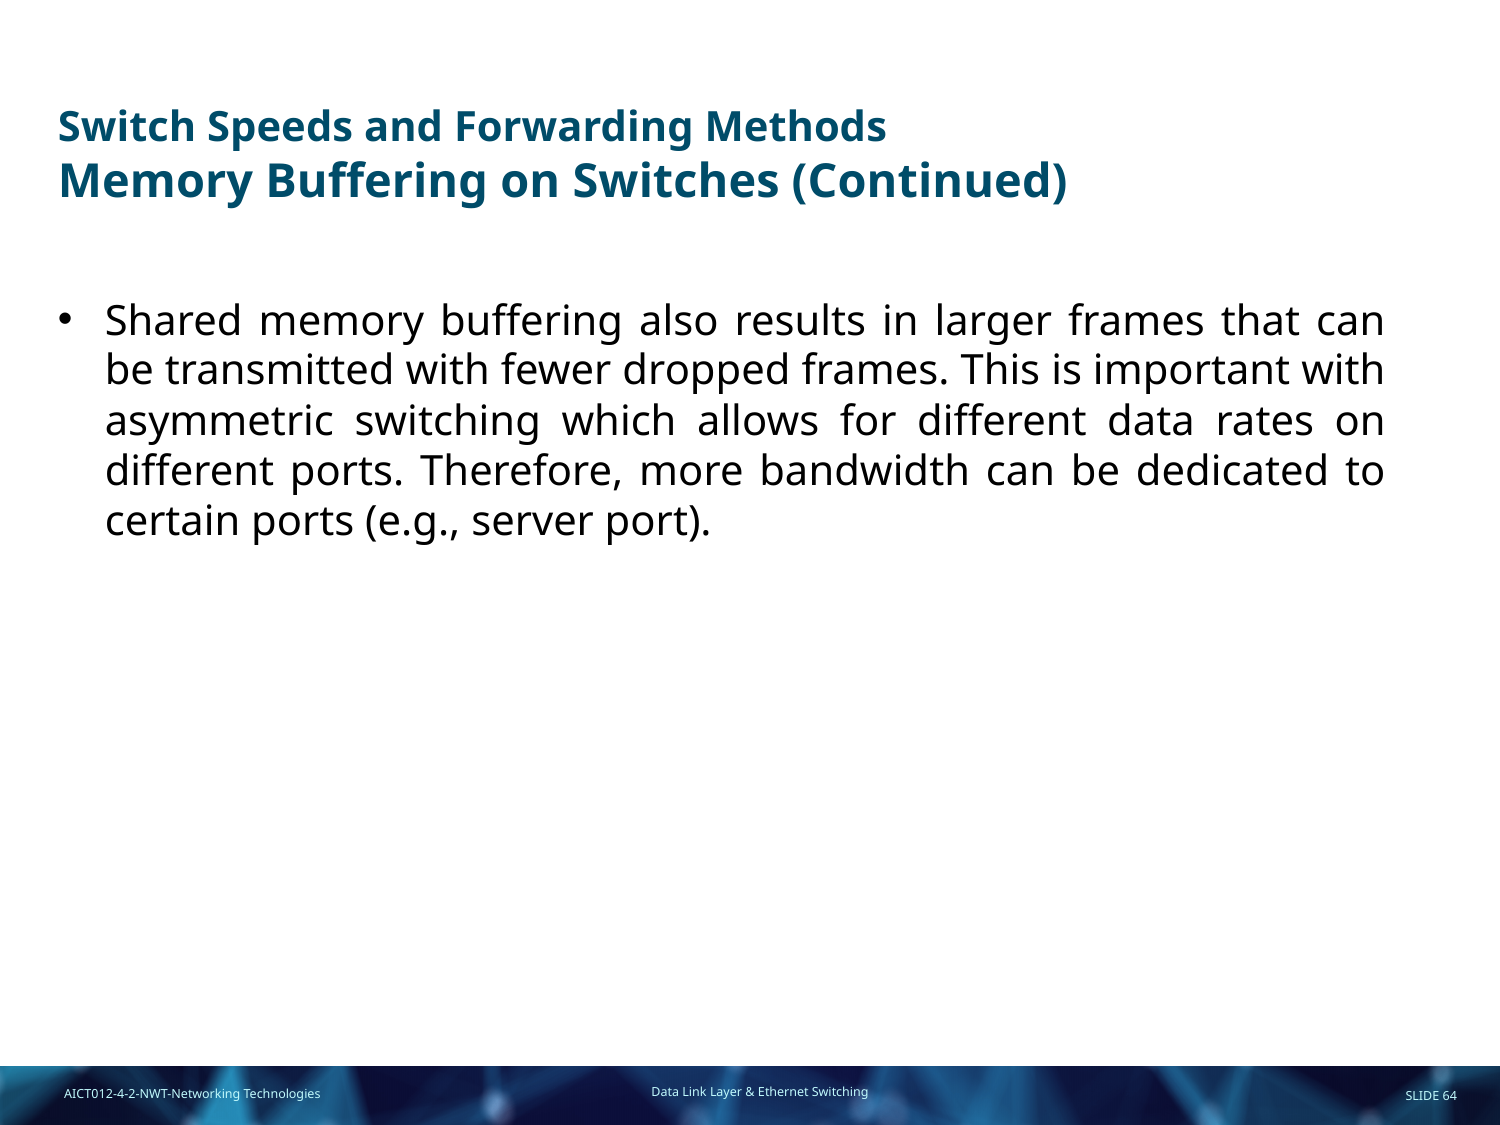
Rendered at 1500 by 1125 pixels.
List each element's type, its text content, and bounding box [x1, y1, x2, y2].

list Shared memory buffering also results in larger frames that can be transmitted with fewer dropped frames. This is important with asymmetric switching which allows for different data rates on different ports. Therefore, more bandwidth can be dedicated to certain ports (e.g., server port). [42, 285, 1402, 368]
title Switch Speeds and Forwarding Methods Memory Buffering on Switches (Continued) [42, 93, 1468, 214]
picture [0, 1066, 1500, 1125]
